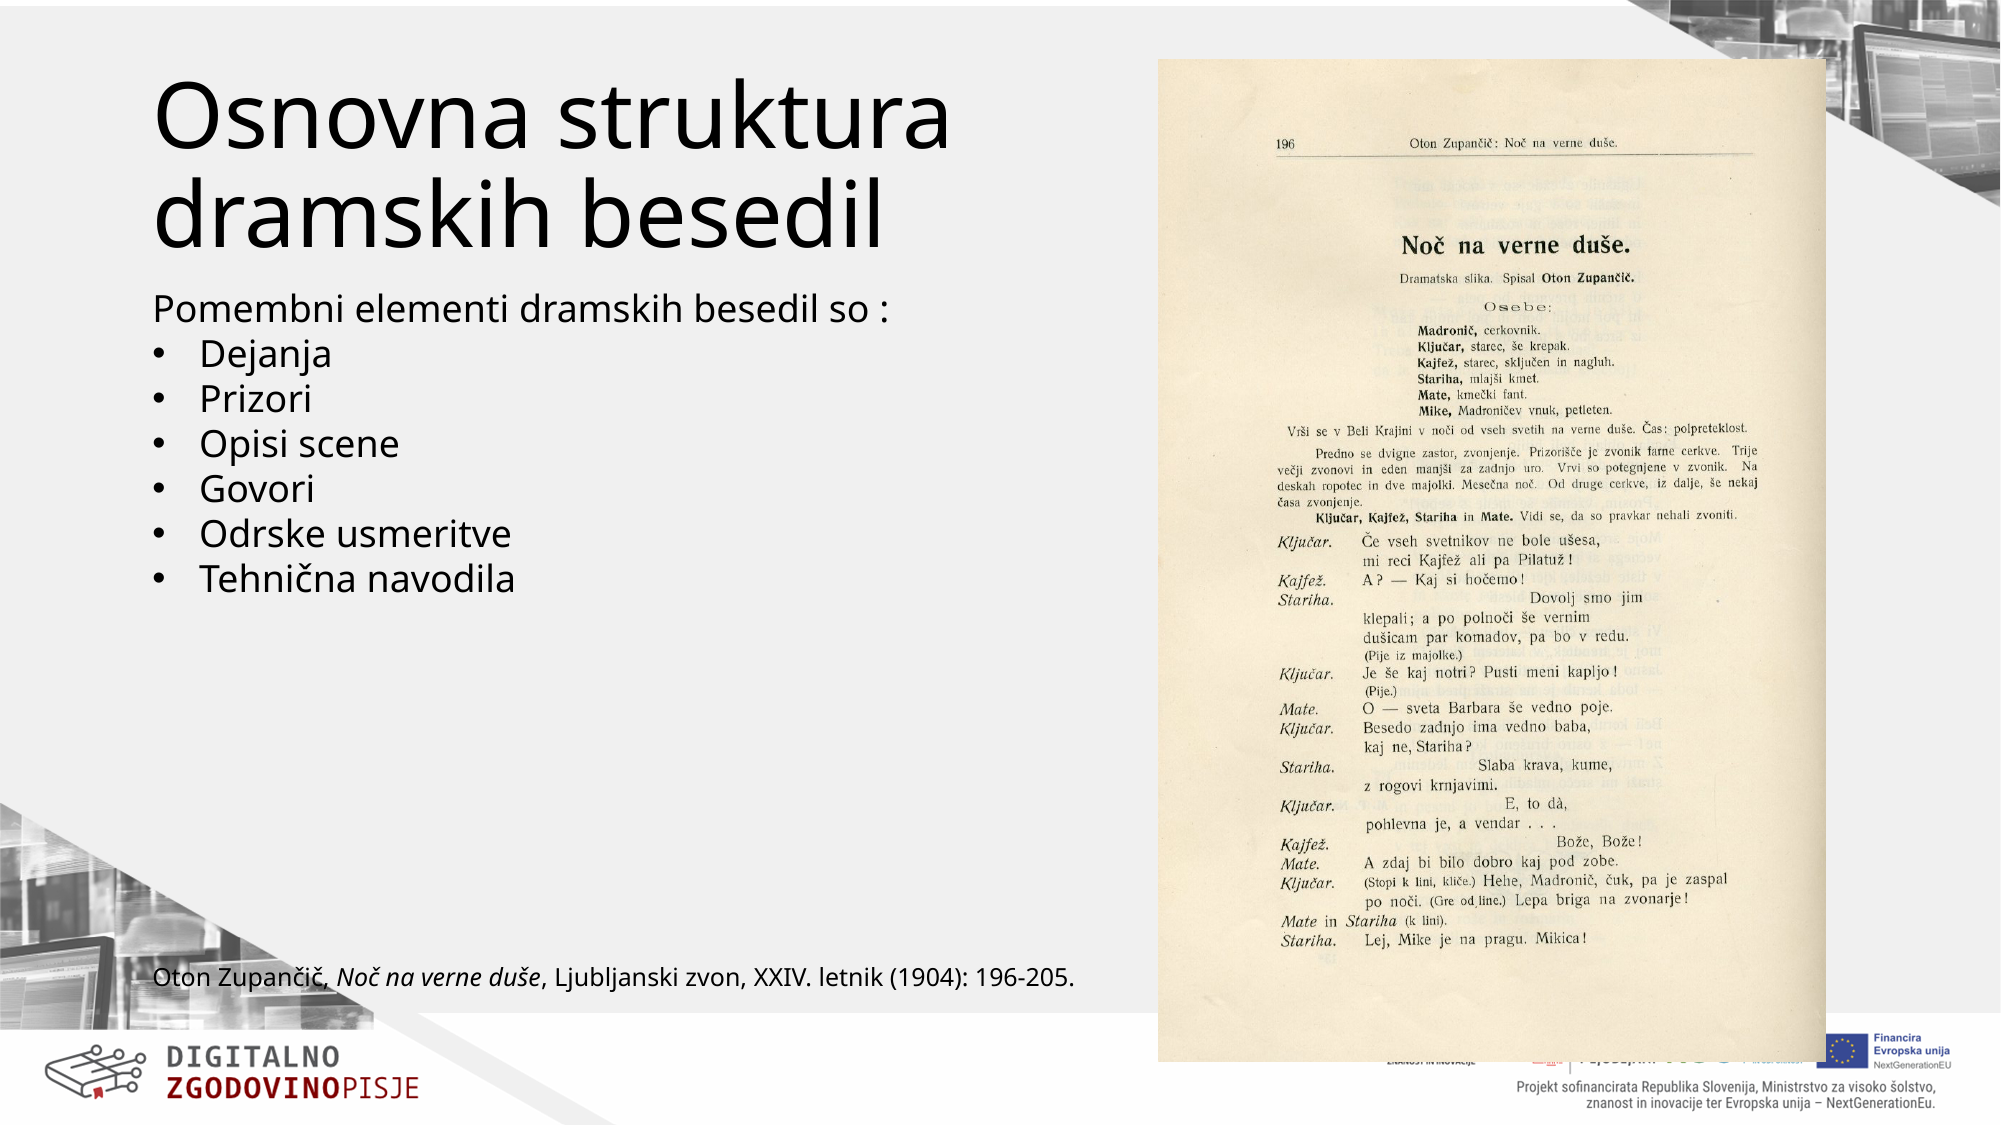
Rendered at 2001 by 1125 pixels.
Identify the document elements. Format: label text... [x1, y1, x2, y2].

text_box Pomembni elementi dramskih besedil so : Dejanja Prizori Opisi scene Govori Odrske usmeritve Tehnična navodila [137, 277, 1093, 607]
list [1157, 59, 1827, 1062]
picture [0, 0, 2001, 1125]
text_box Oton Zupančič, Noč na verne duše, Ljubljanski zvon, XXIV. letnik (1904): 196-205. [137, 953, 1132, 999]
title Osnovna struktura dramskih besedil [137, 59, 1093, 277]
